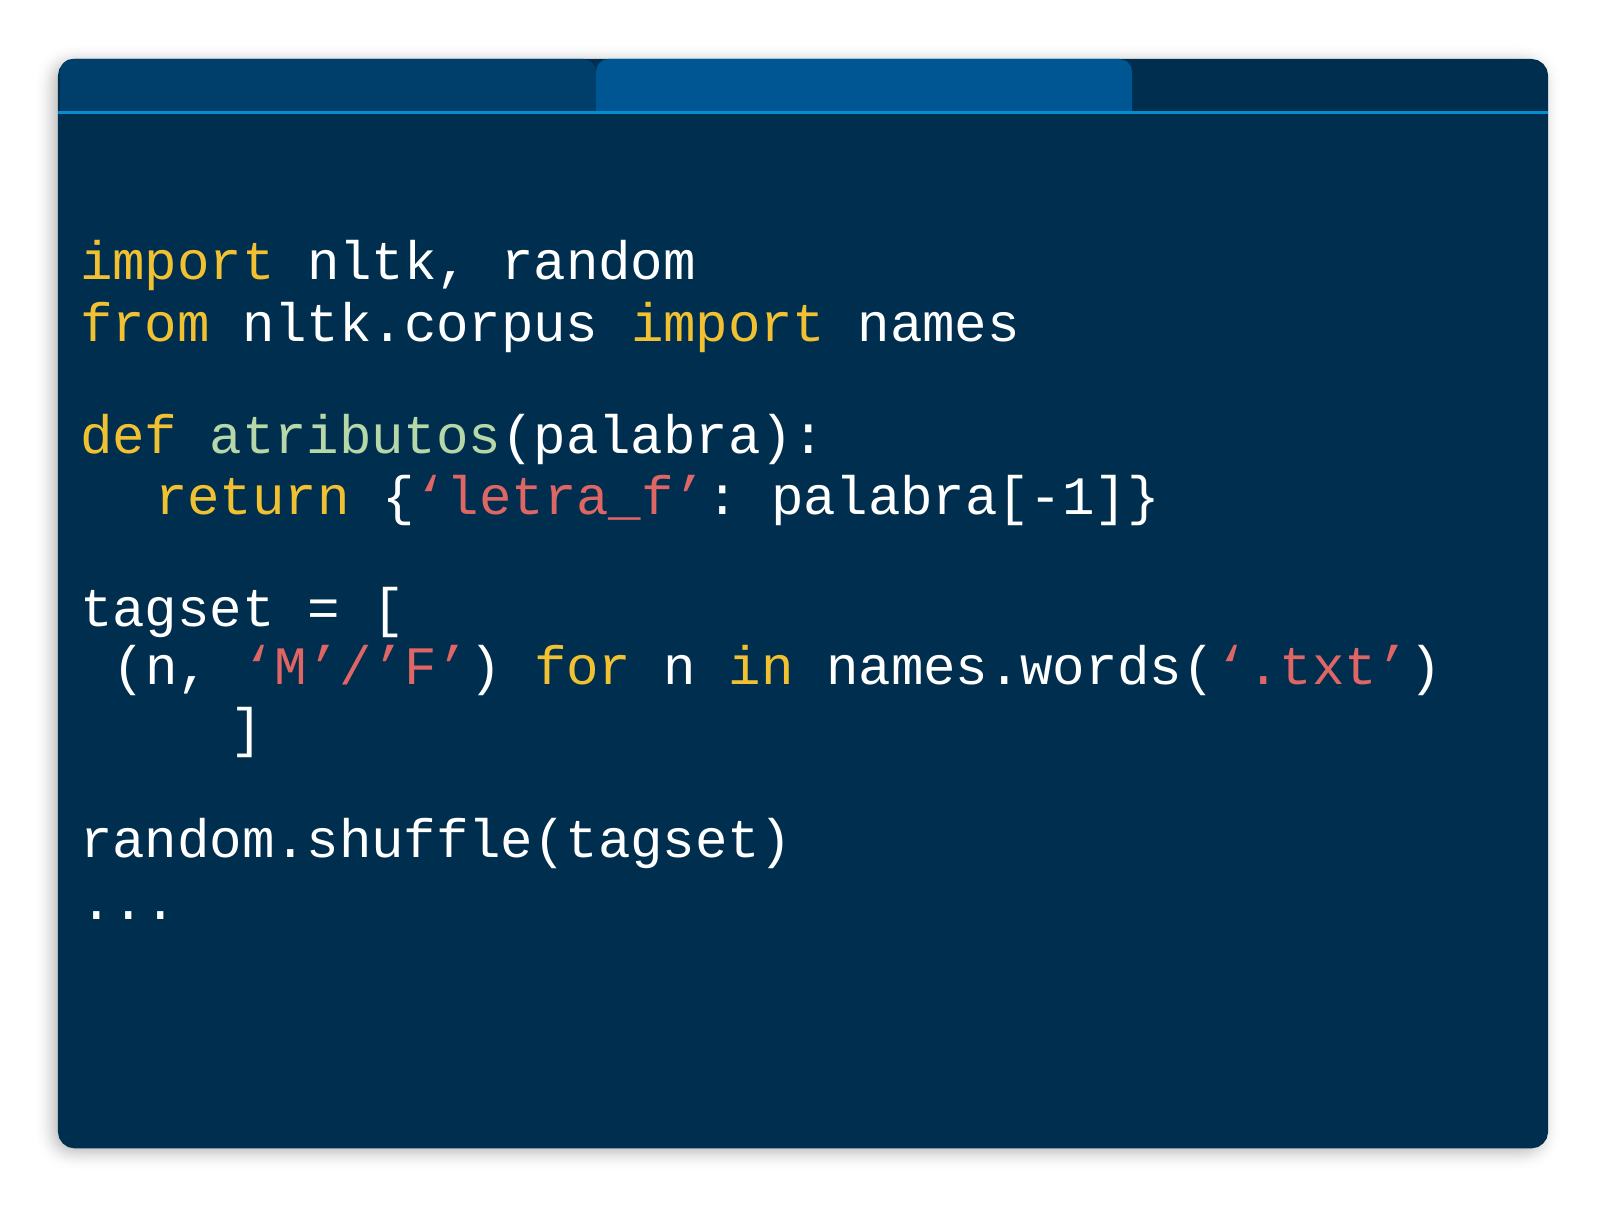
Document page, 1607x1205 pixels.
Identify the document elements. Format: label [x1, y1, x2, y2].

text_box [24, 34, 1572, 1181]
